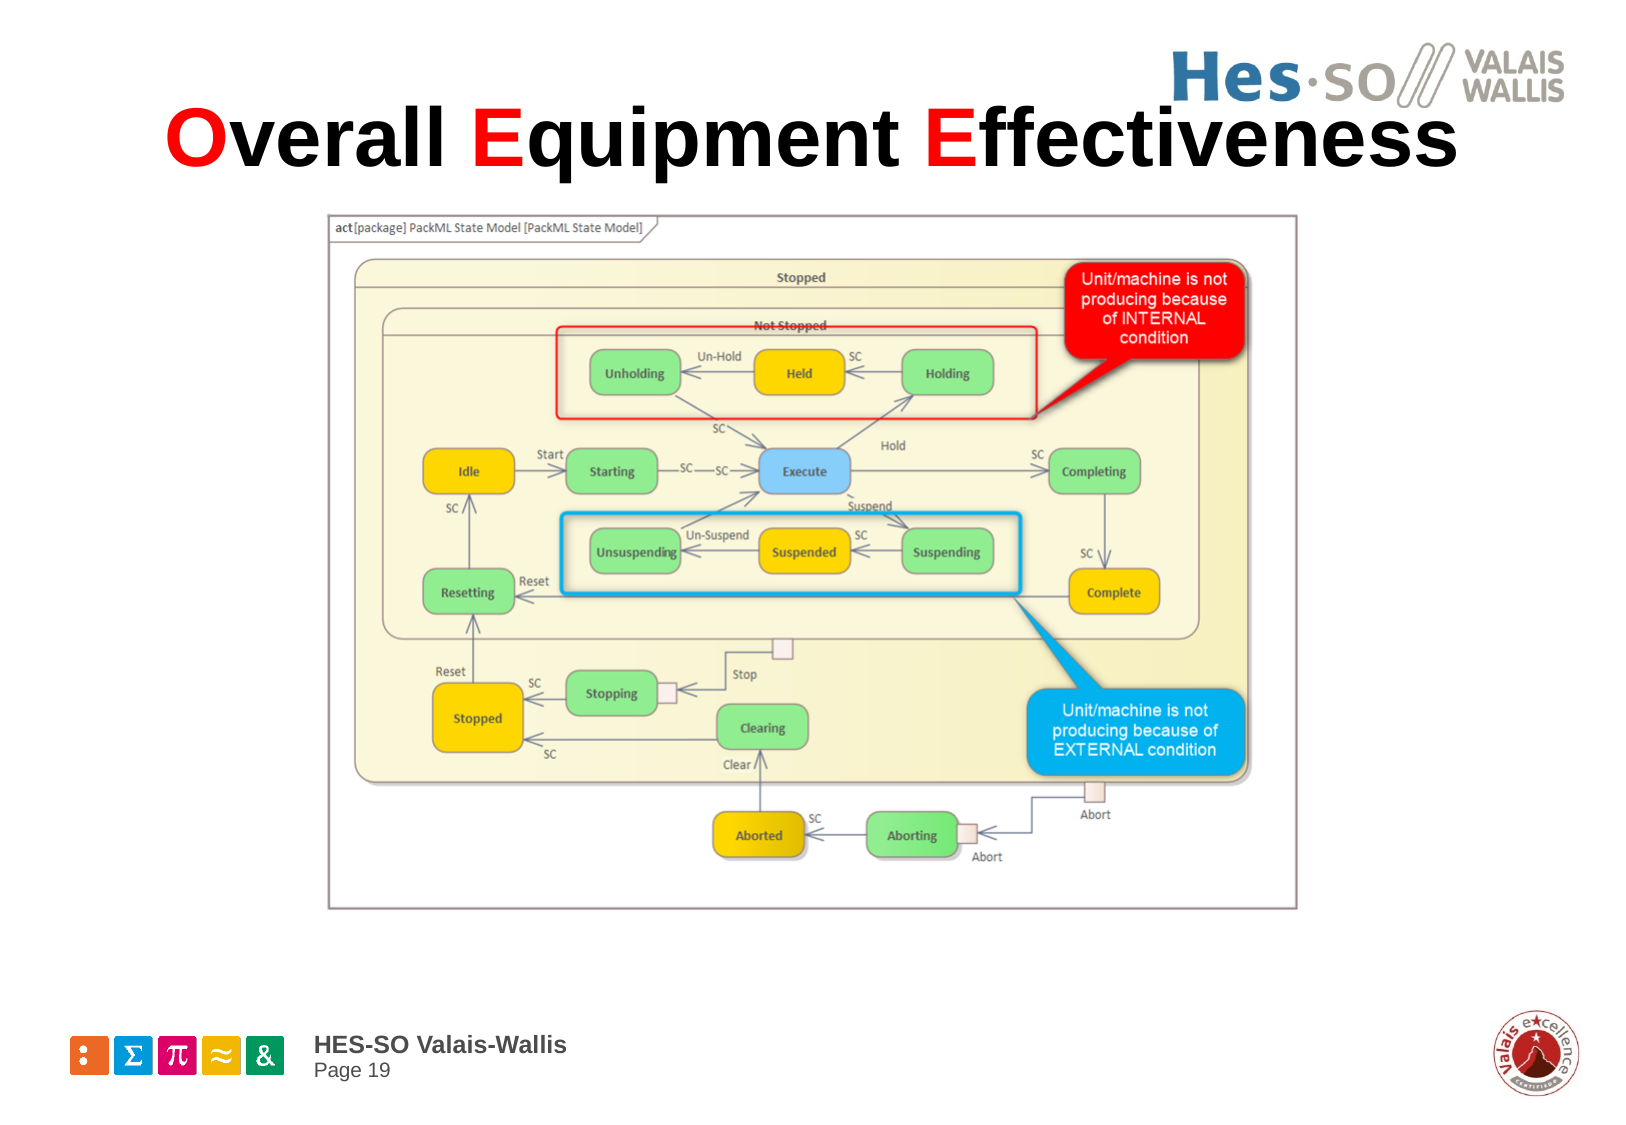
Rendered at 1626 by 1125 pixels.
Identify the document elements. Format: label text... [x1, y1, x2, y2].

picture [322, 209, 1303, 915]
picture [126, 1046, 141, 1057]
title Overall Equipment Effectiveness [81, 45, 1544, 233]
picture [70, 1036, 114, 1075]
picture [1173, 42, 1564, 108]
picture [153, 1036, 284, 1075]
picture [126, 1059, 140, 1065]
picture [1491, 1008, 1581, 1098]
